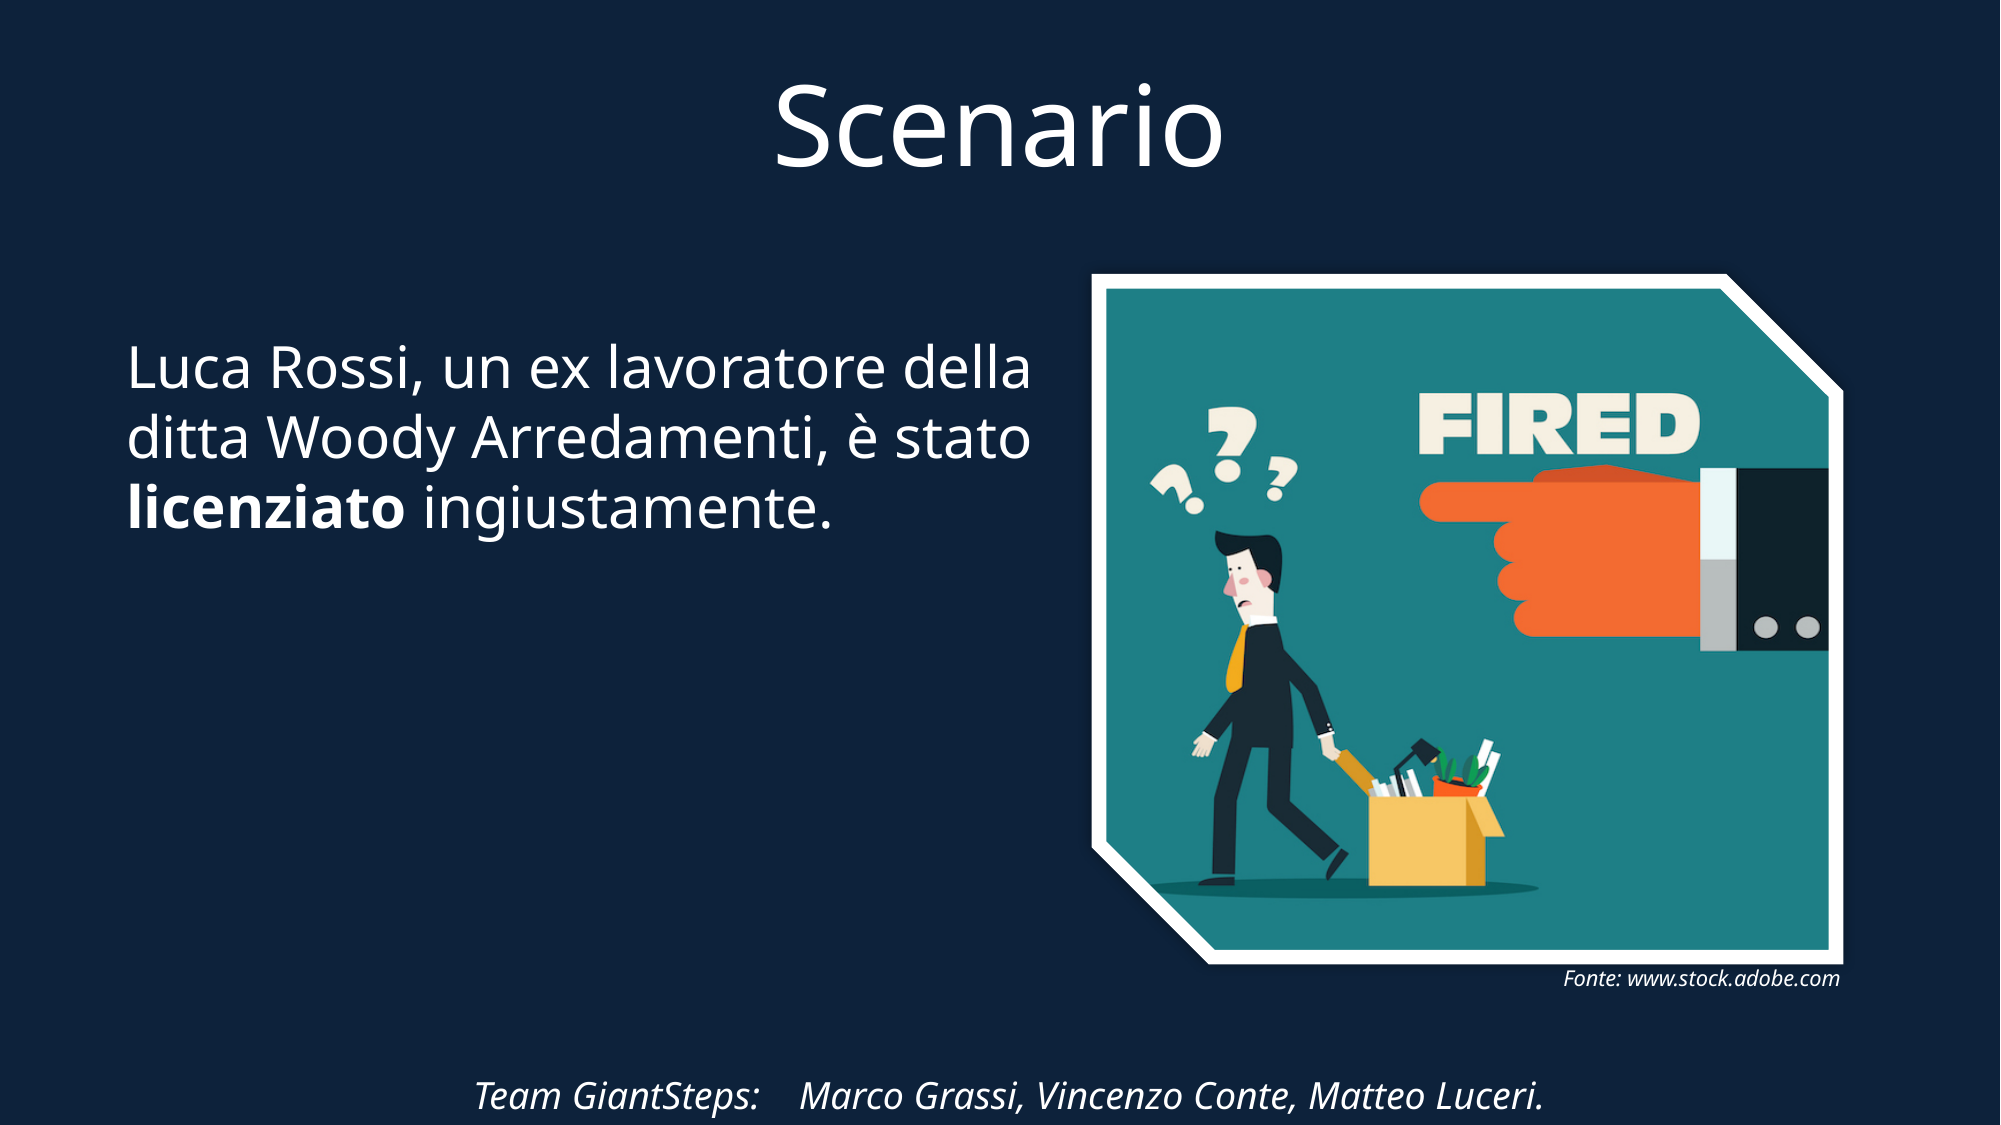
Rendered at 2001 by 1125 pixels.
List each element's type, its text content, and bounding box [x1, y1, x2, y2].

text_box Fonte: www.stock.adobe.com [1548, 956, 1856, 998]
text_box Team GiantSteps: Marco Grassi, Vincenzo Conte, Matteo Luceri. [458, 1064, 1561, 1125]
text_box Luca Rossi, un ex lavoratore della ditta Woody Arredamenti, è stato licenziato ingiustamente. [110, 322, 1050, 618]
picture [1098, 281, 1836, 958]
text_box Scenario [346, 46, 1654, 197]
